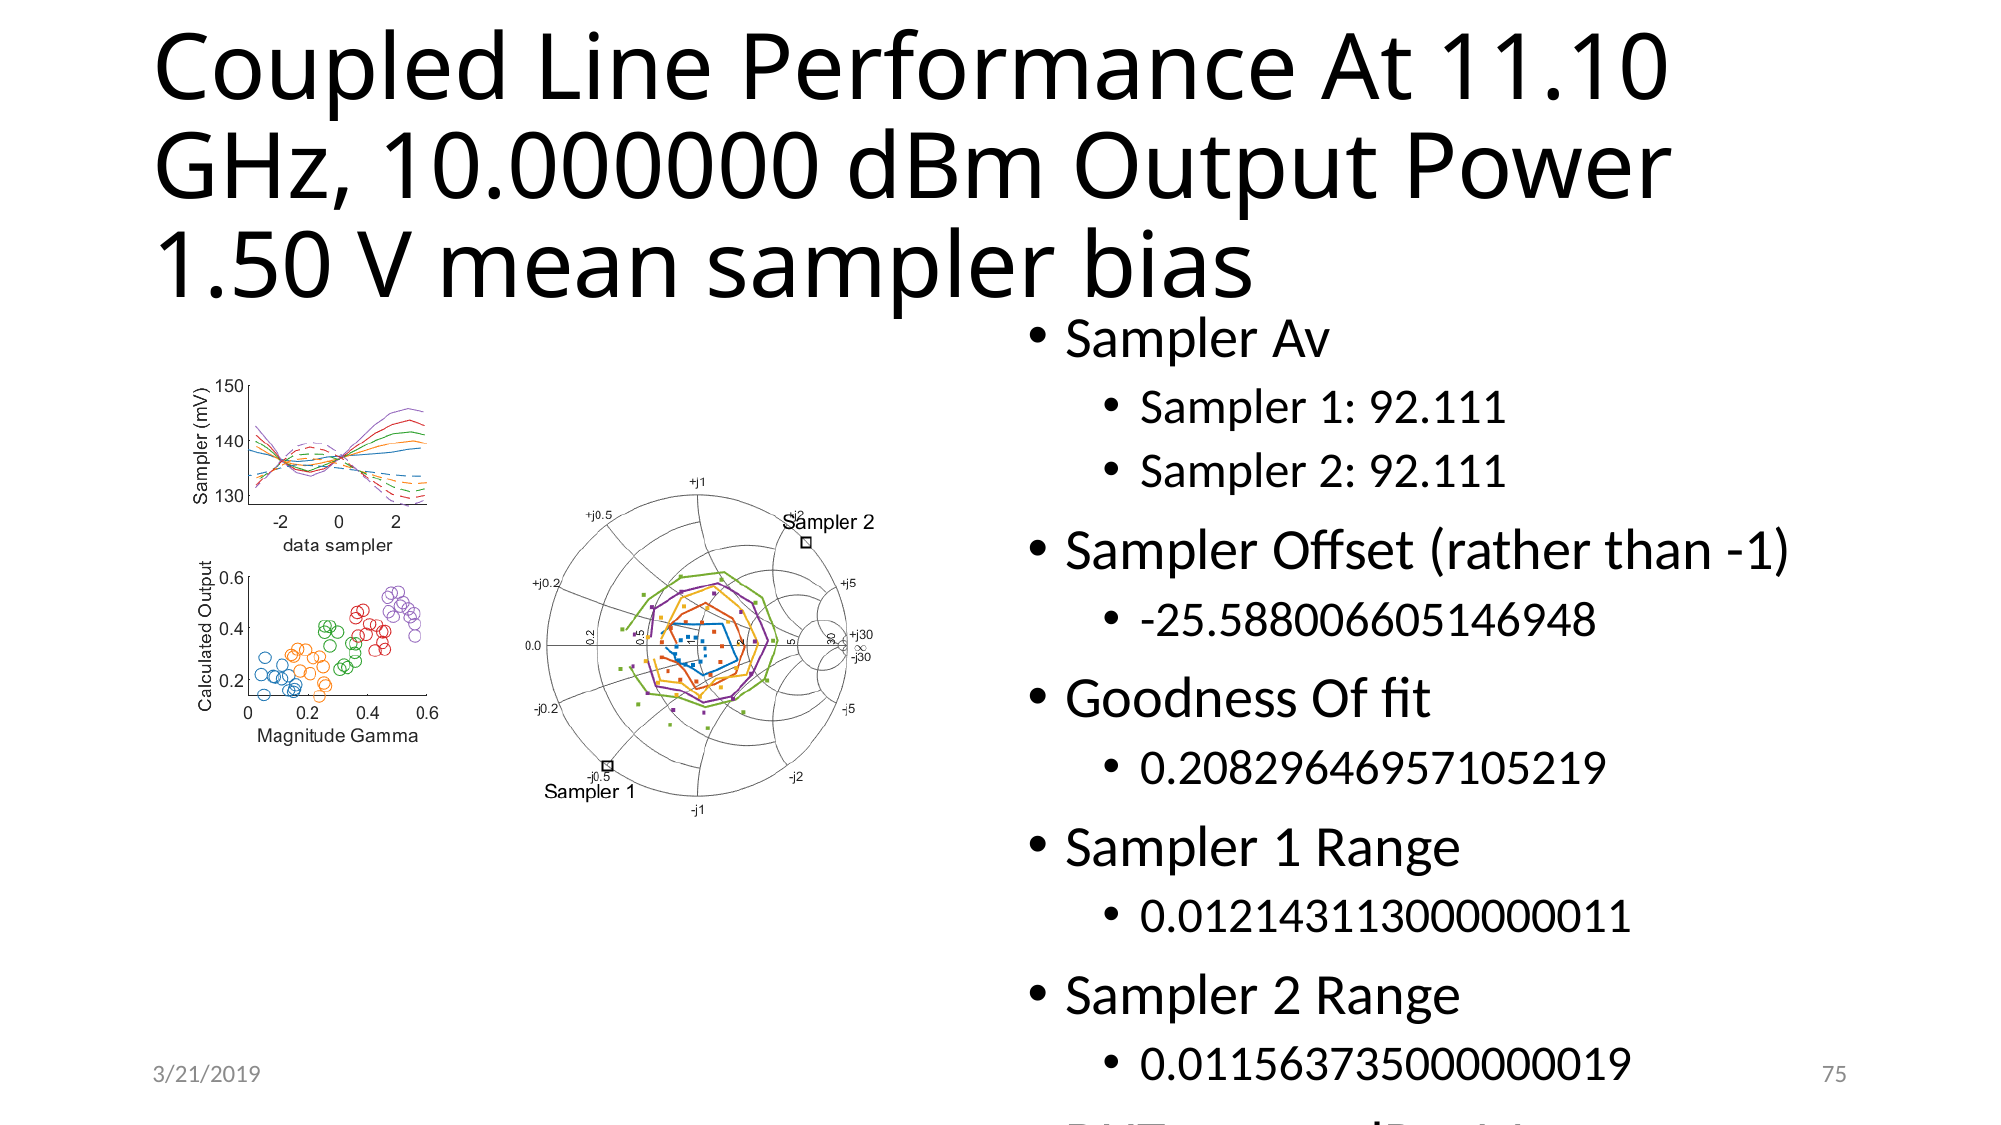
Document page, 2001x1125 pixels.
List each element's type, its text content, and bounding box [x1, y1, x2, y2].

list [137, 337, 988, 975]
slide_number ‹#› [1412, 1042, 1863, 1103]
list Sampler Av Sampler 1: 92.111 Sampler 2: 92.111 Sampler Offset (rather than -1) -25.588006605146948 Goodness Of fit 0.20829646957105219 Sampler 1 Range 0.012143113000000011 Sampler 2 Range 0.011563735000000019 DUT output dBm Mean 10.026679688693513 DUT input dBm Mean 10.510261004347237 RMS Error 0.093849151409886464 [1012, 299, 1863, 1014]
footer [662, 1042, 1338, 1103]
title Coupled Line Performance At 11.10 GHz, 10.000000 dBm Output Power 1.50 V mean sampler bias [137, 59, 1863, 278]
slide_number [137, 1042, 588, 1103]
